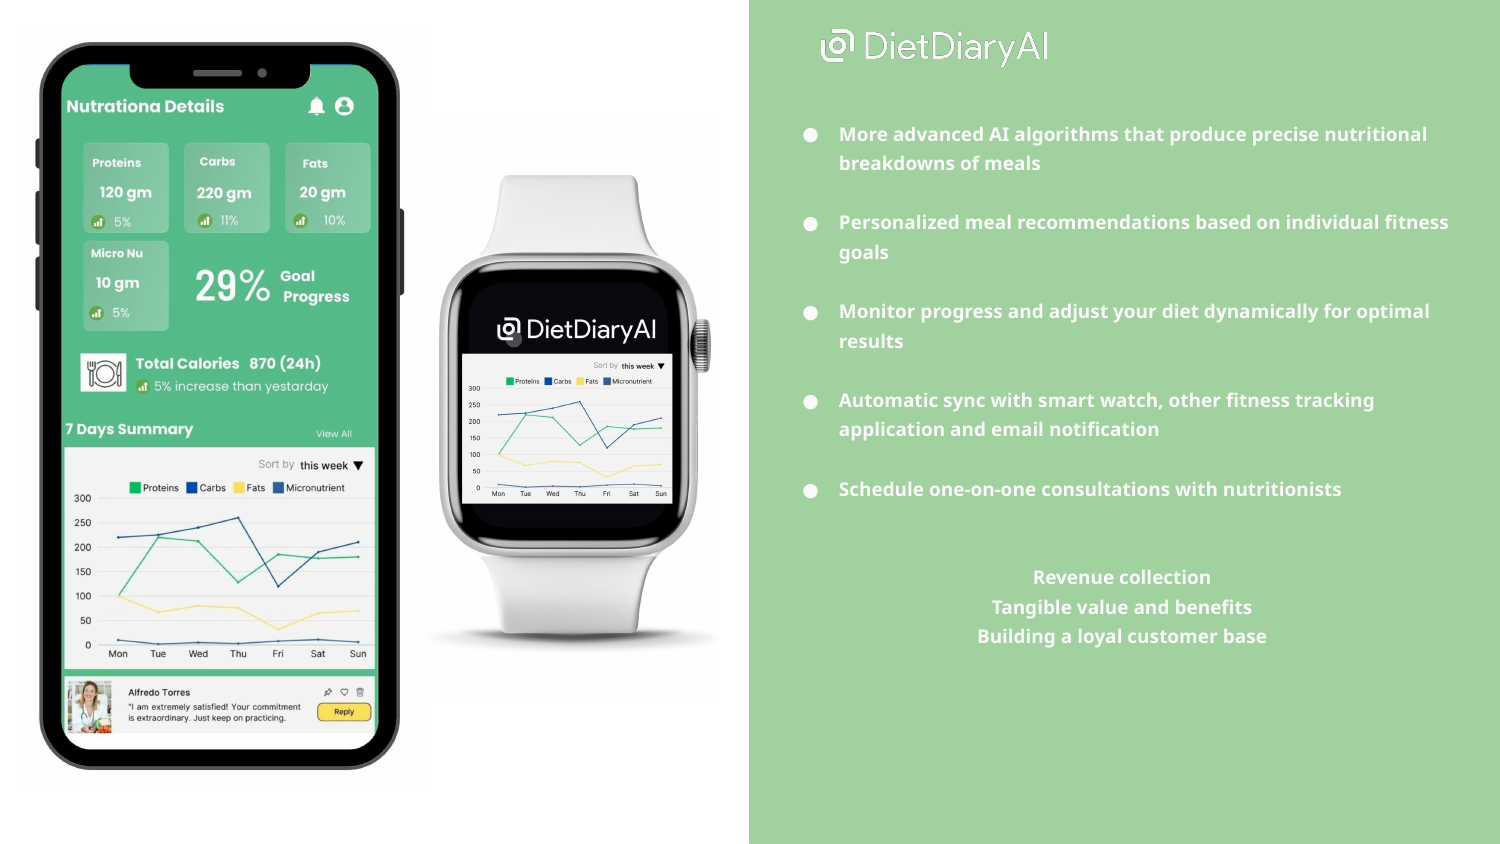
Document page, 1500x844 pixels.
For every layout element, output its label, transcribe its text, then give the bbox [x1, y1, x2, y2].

picture [821, 28, 1082, 89]
picture [22, 30, 720, 790]
title More advanced AI algorithms that produce precise nutritional breakdowns of meals Personalized meal recommendations based on individual fitness goals Monitor progress and adjust your diet dynamically for optimal results Automatic sync with smart watch, other fitness tracking application and email notification Schedule one-on-one consultations with nutritionists Revenue collection Tangible value and benefits Building a loyal customer base [769, 101, 1485, 668]
